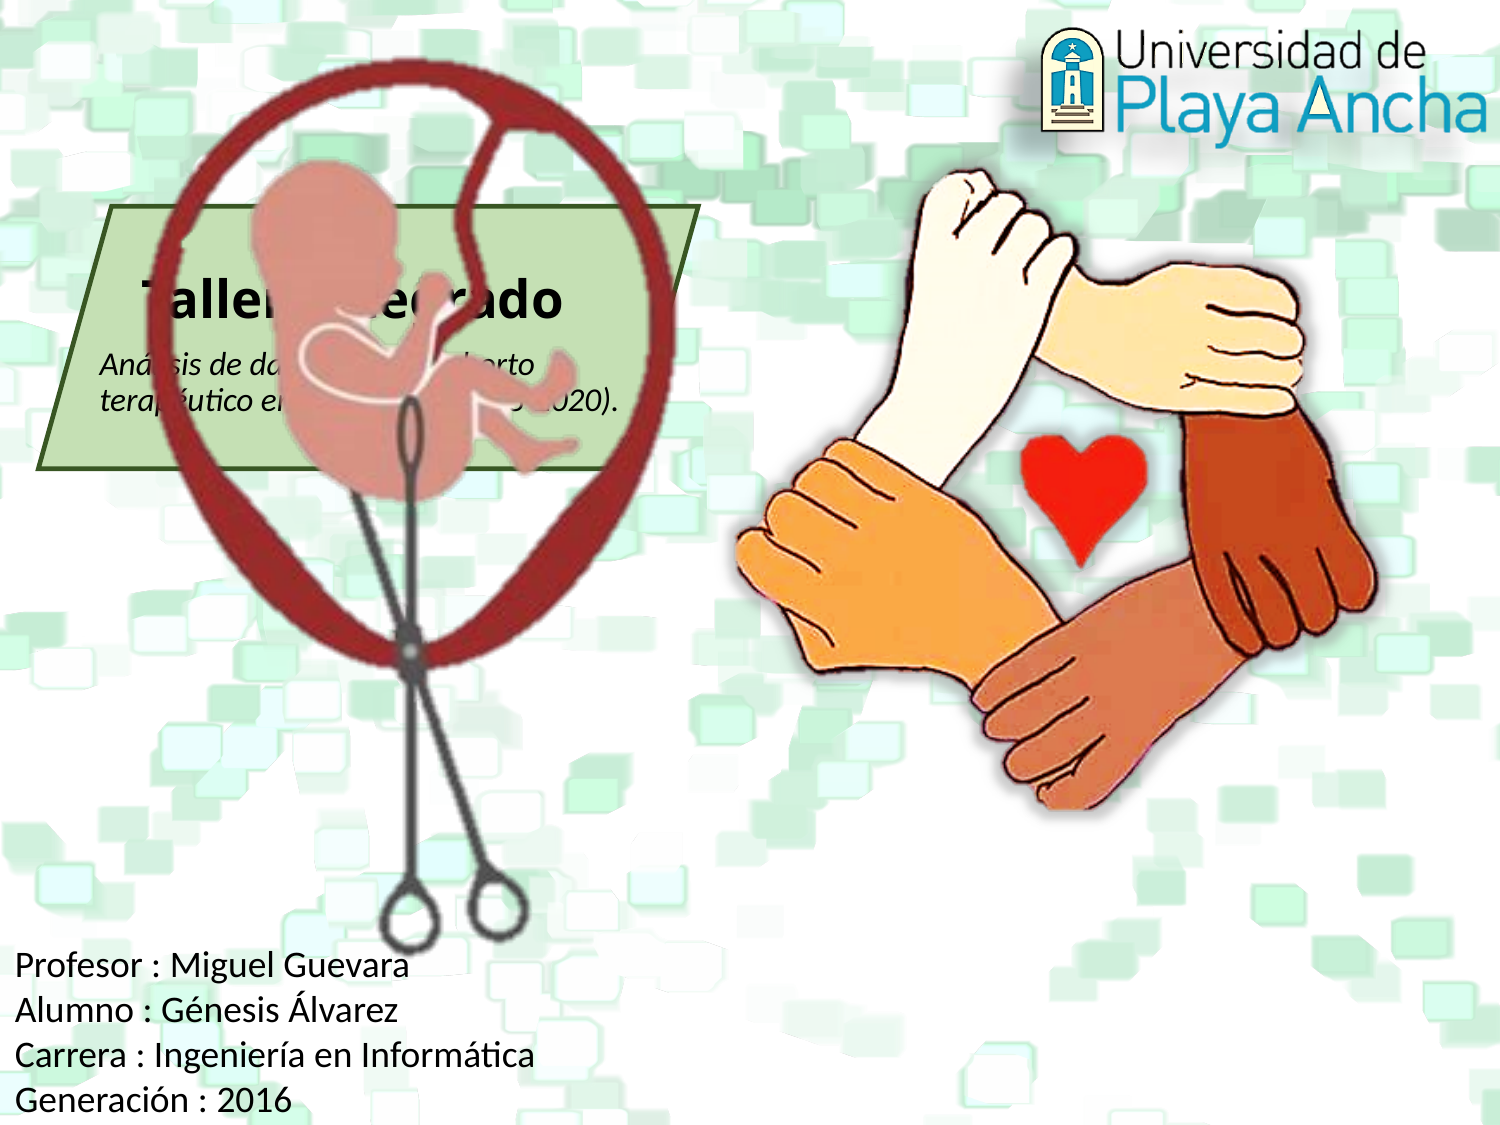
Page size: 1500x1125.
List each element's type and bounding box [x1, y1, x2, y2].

list [1045, 178, 1474, 893]
picture [0, 0, 1500, 1125]
